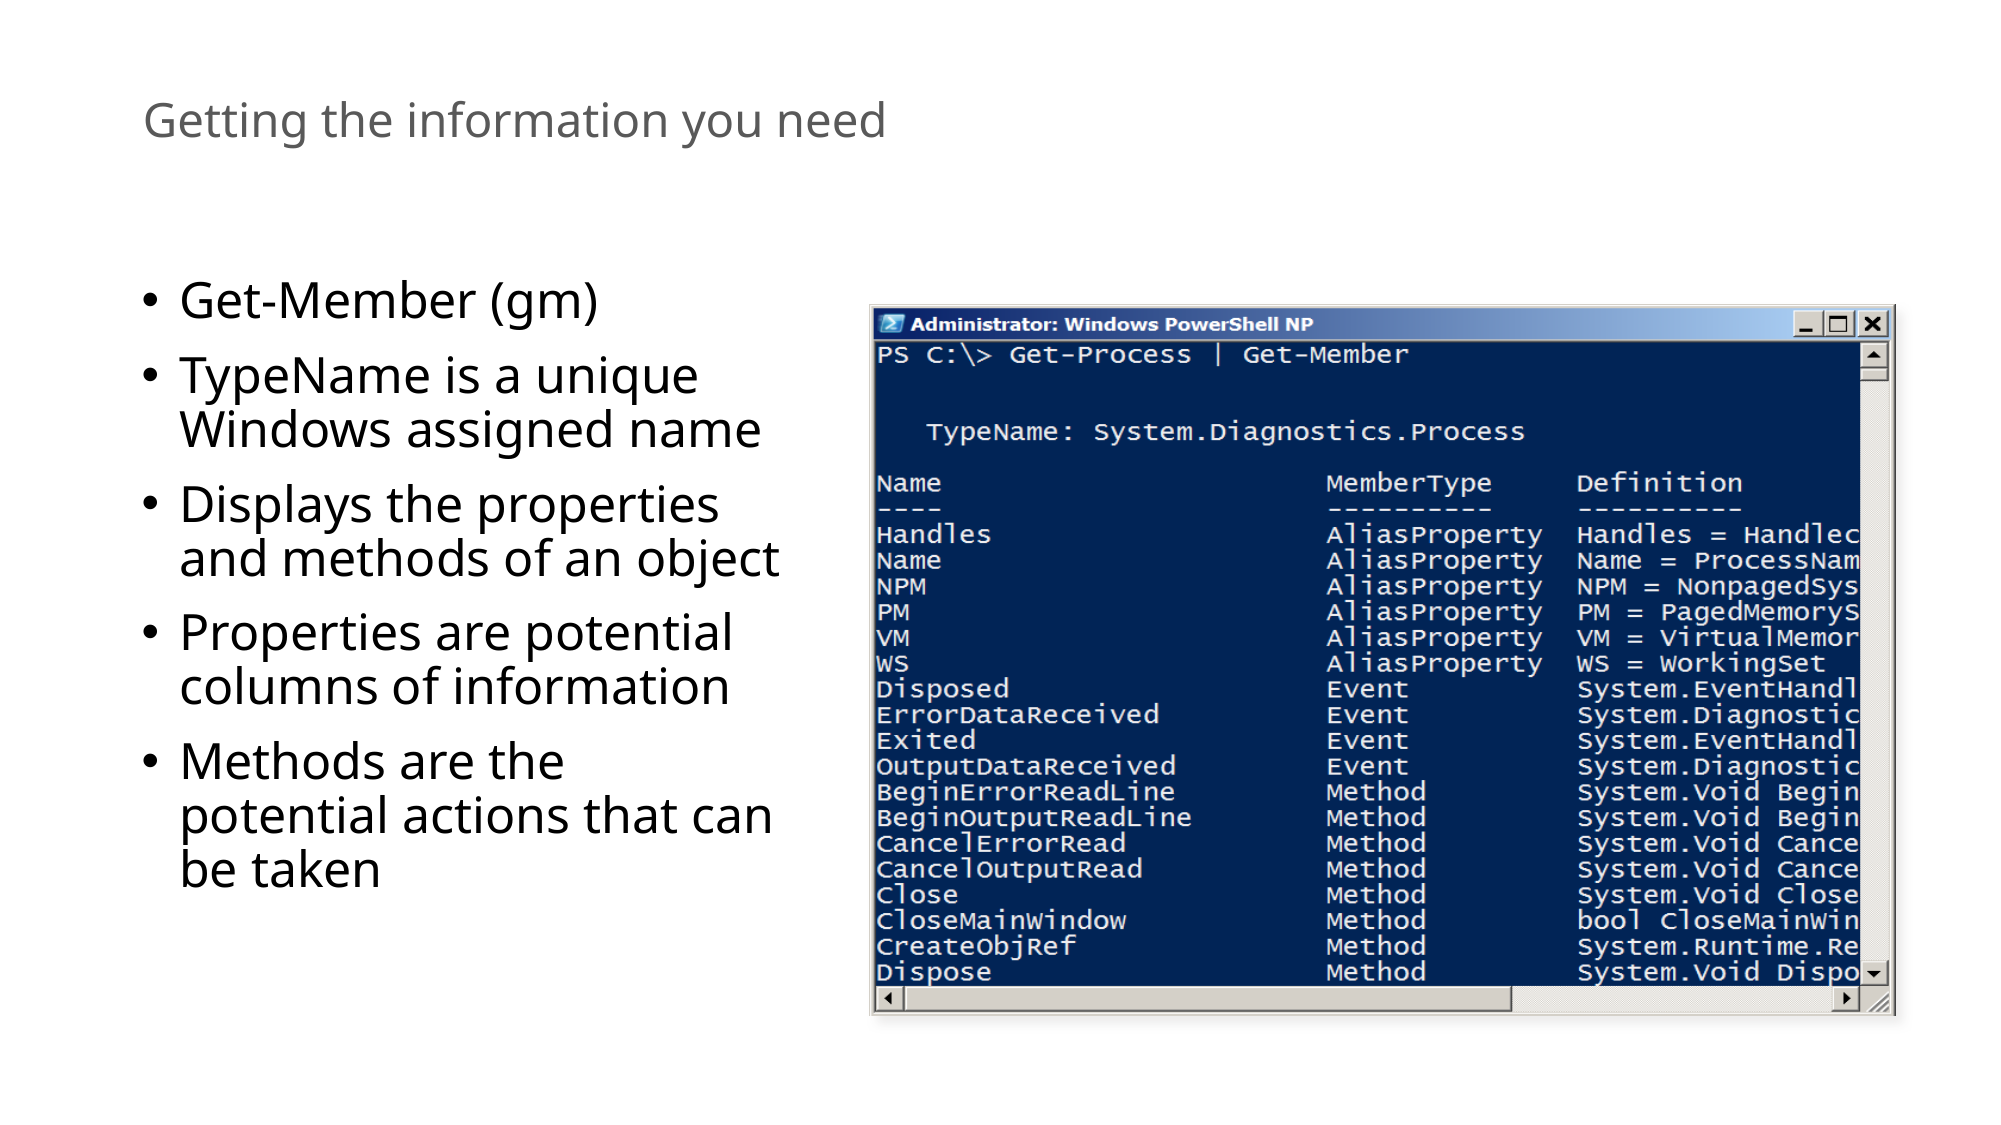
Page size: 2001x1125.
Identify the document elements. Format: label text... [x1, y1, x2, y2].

list Get-Member (gm) TypeName is a unique Windows assigned name Displays the properties and methods of an object Properties are potential columns of information Methods are the potential actions that can be taken [133, 271, 791, 961]
title Getting the information you need [115, 82, 1885, 155]
picture [869, 304, 1896, 1016]
